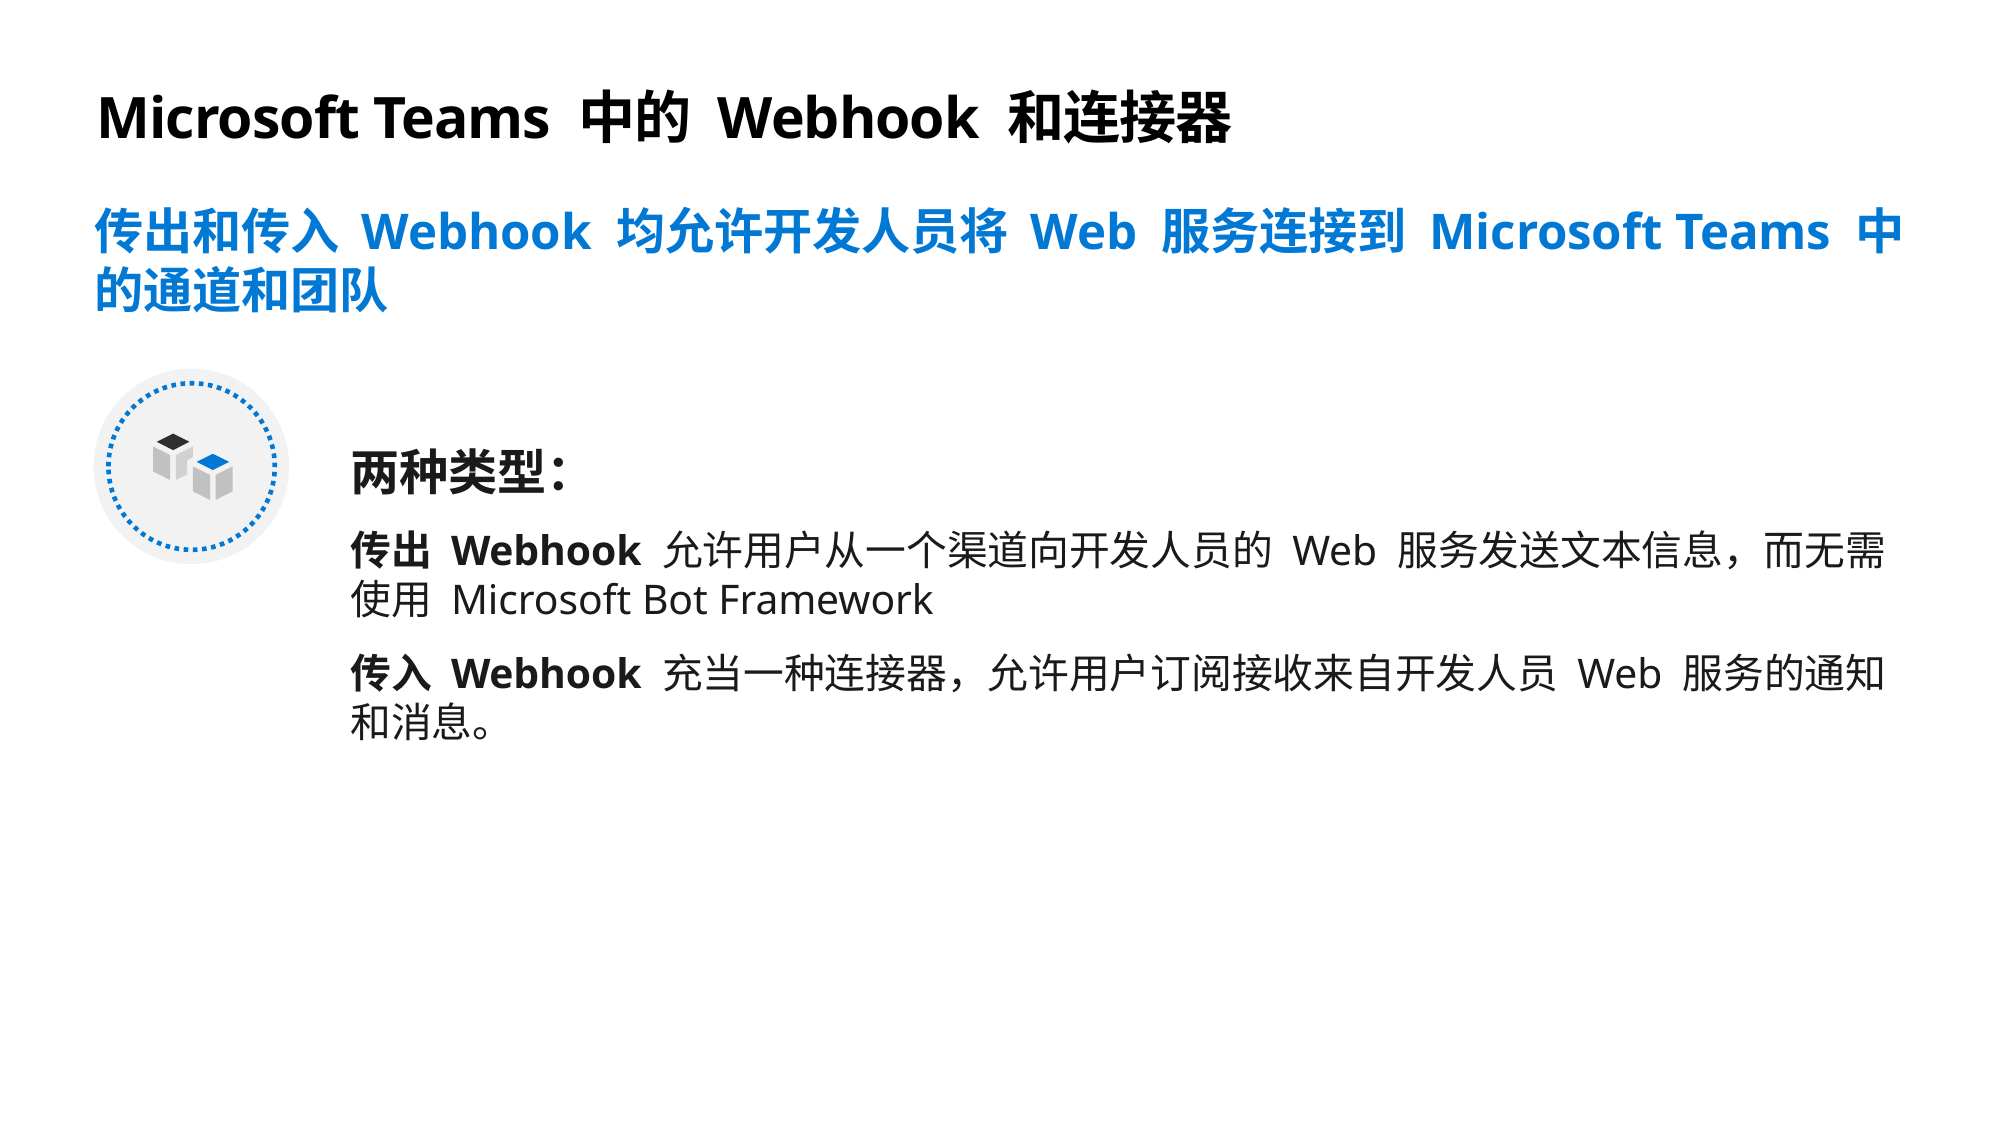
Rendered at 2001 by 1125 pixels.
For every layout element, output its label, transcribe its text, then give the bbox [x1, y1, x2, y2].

text_box 两种类型： 传出 Webhook 允许用户从一个渠道向开发人员的 Web 服务发送文本信息，而无需使用 Microsoft Bot Framework 传入 Webhook 充当一种连接器，允许用户订阅接收来自开发人员 Web 服务的通知和消息。 [350, 441, 1904, 746]
text_box 传出和传入 Webhook 均允许开发人员将 Web 服务连接到 Microsoft Teams 中的通道和团队 [94, 200, 1907, 319]
title Microsoft Teams 中的 Webhook 和连接器 [96, 81, 1904, 153]
picture [93, 368, 290, 565]
